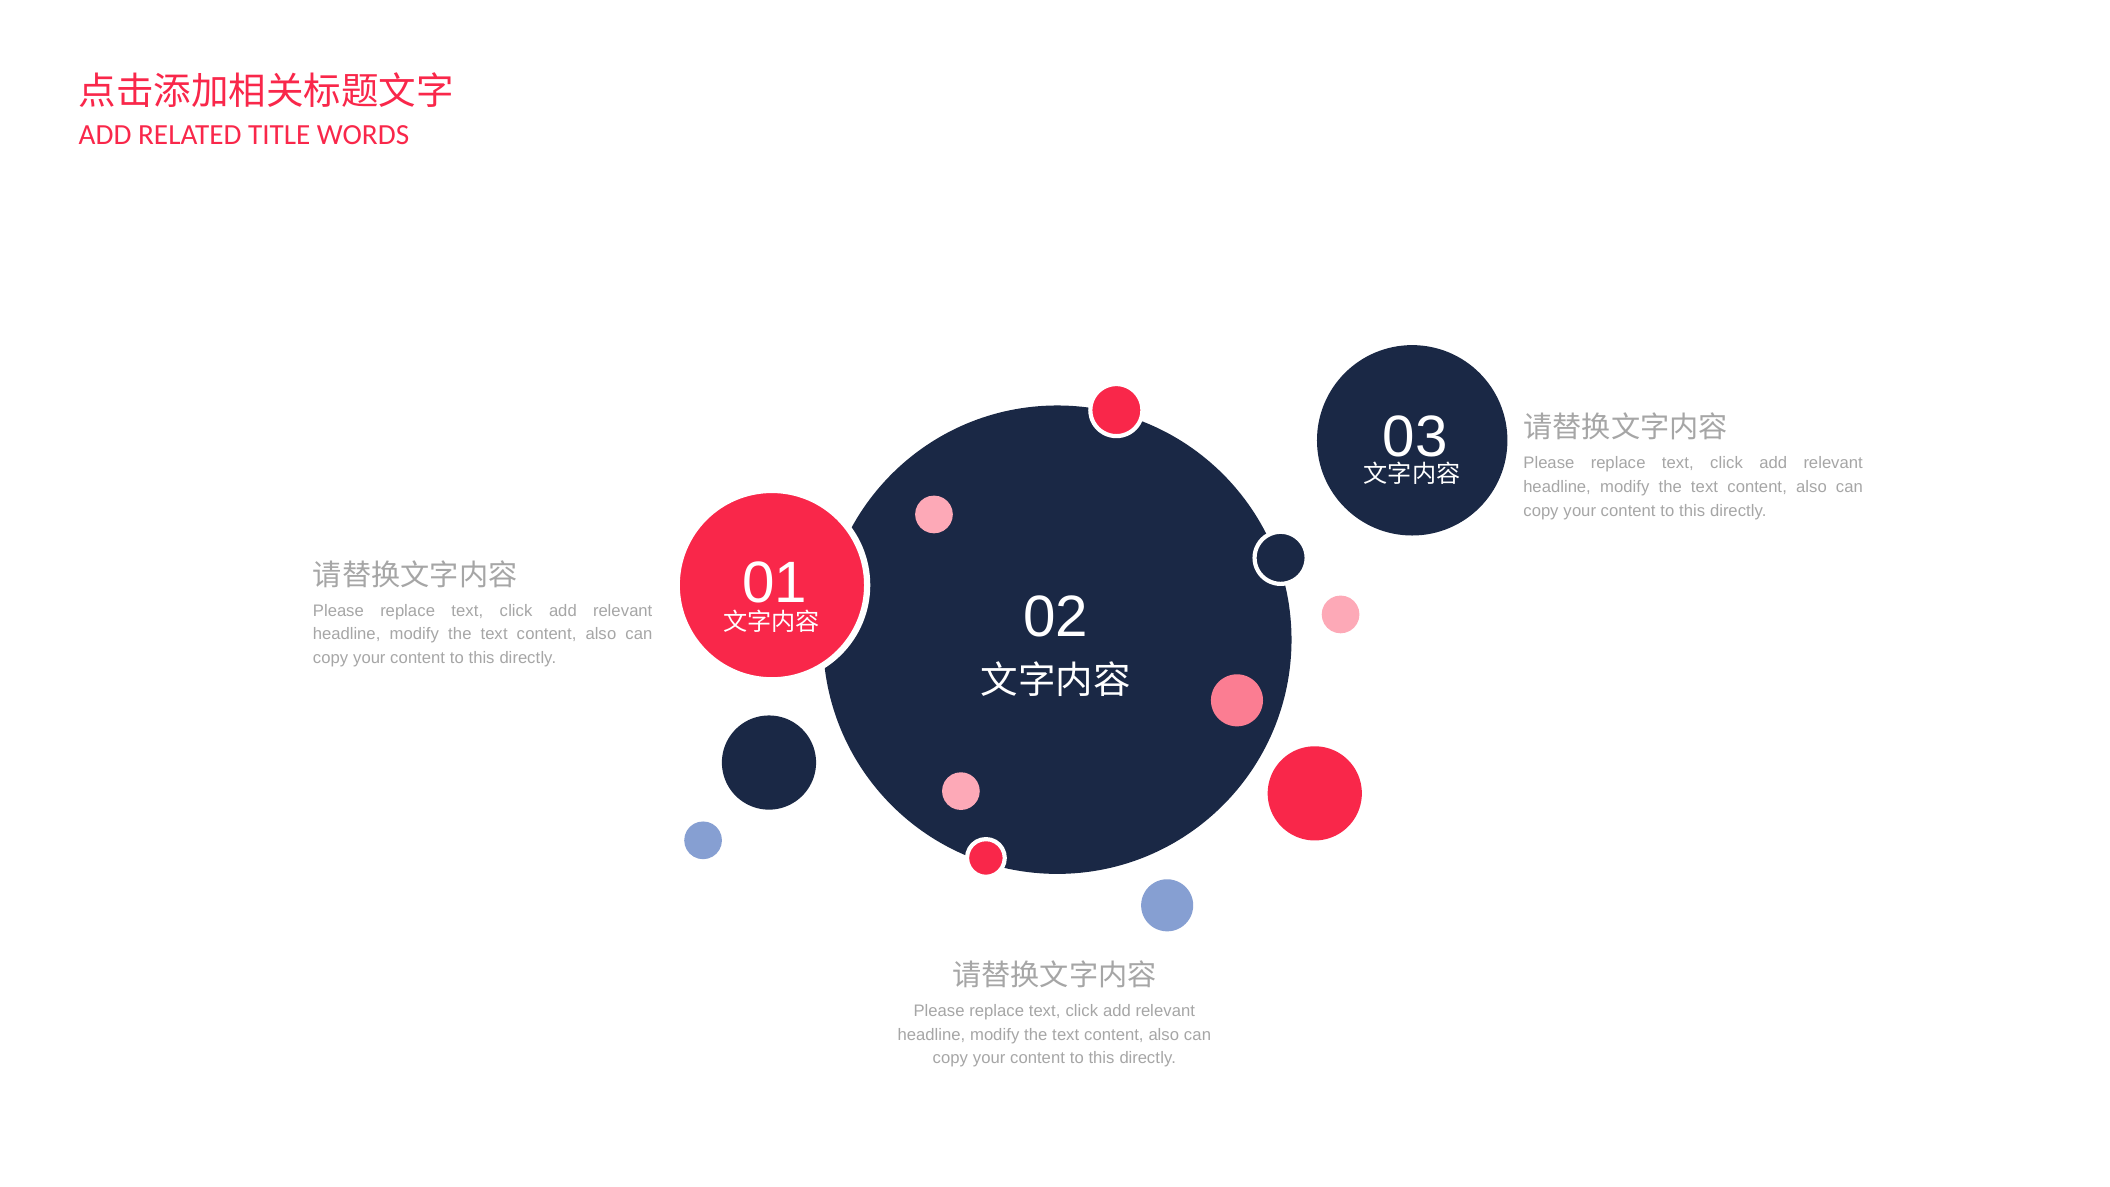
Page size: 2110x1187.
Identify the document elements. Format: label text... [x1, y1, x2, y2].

text_box 请替换文字内容 [312, 549, 571, 592]
text_box 请替换文字内容 [925, 949, 1184, 992]
text_box Please replace text, click add relevant headline, modify the text content, also can copy your content to this directly. [1523, 447, 1864, 520]
text_box 请替换文字内容 [1523, 401, 1781, 444]
text_box Please replace text, click add relevant headline, modify the text content, also can copy your content to this directly. [312, 595, 653, 668]
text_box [676, 345, 1508, 932]
text_box Please replace text, click add relevant headline, modify the text content, also can copy your content to this directly. [884, 995, 1225, 1068]
text_box ADD RELATED TITLE WORDS [62, 107, 426, 159]
text_box 点击添加相关标题文字 [62, 59, 470, 121]
